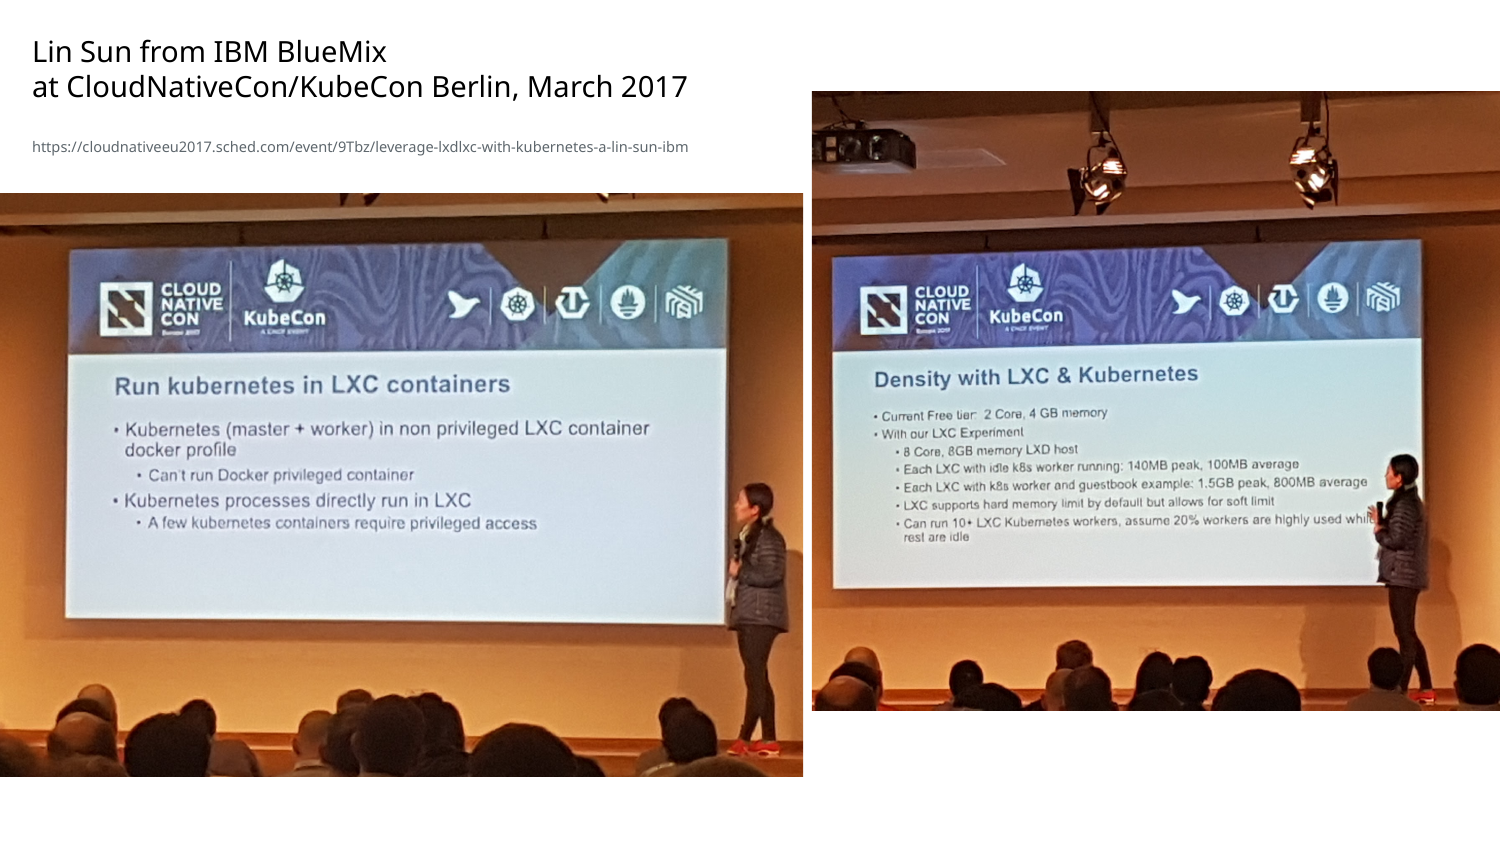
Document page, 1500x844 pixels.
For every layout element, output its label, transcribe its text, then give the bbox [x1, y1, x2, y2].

text_box Lin Sun from IBM BlueMix at CloudNativeCon/KubeCon Berlin, March 2017 https://cloudnativeeu2017.sched.com/event/9Tbz/leverage-lxdlxc-with-kubernetes-a-lin-sun-ibm [17, 17, 789, 153]
picture [811, 91, 1500, 717]
picture [0, 193, 804, 777]
